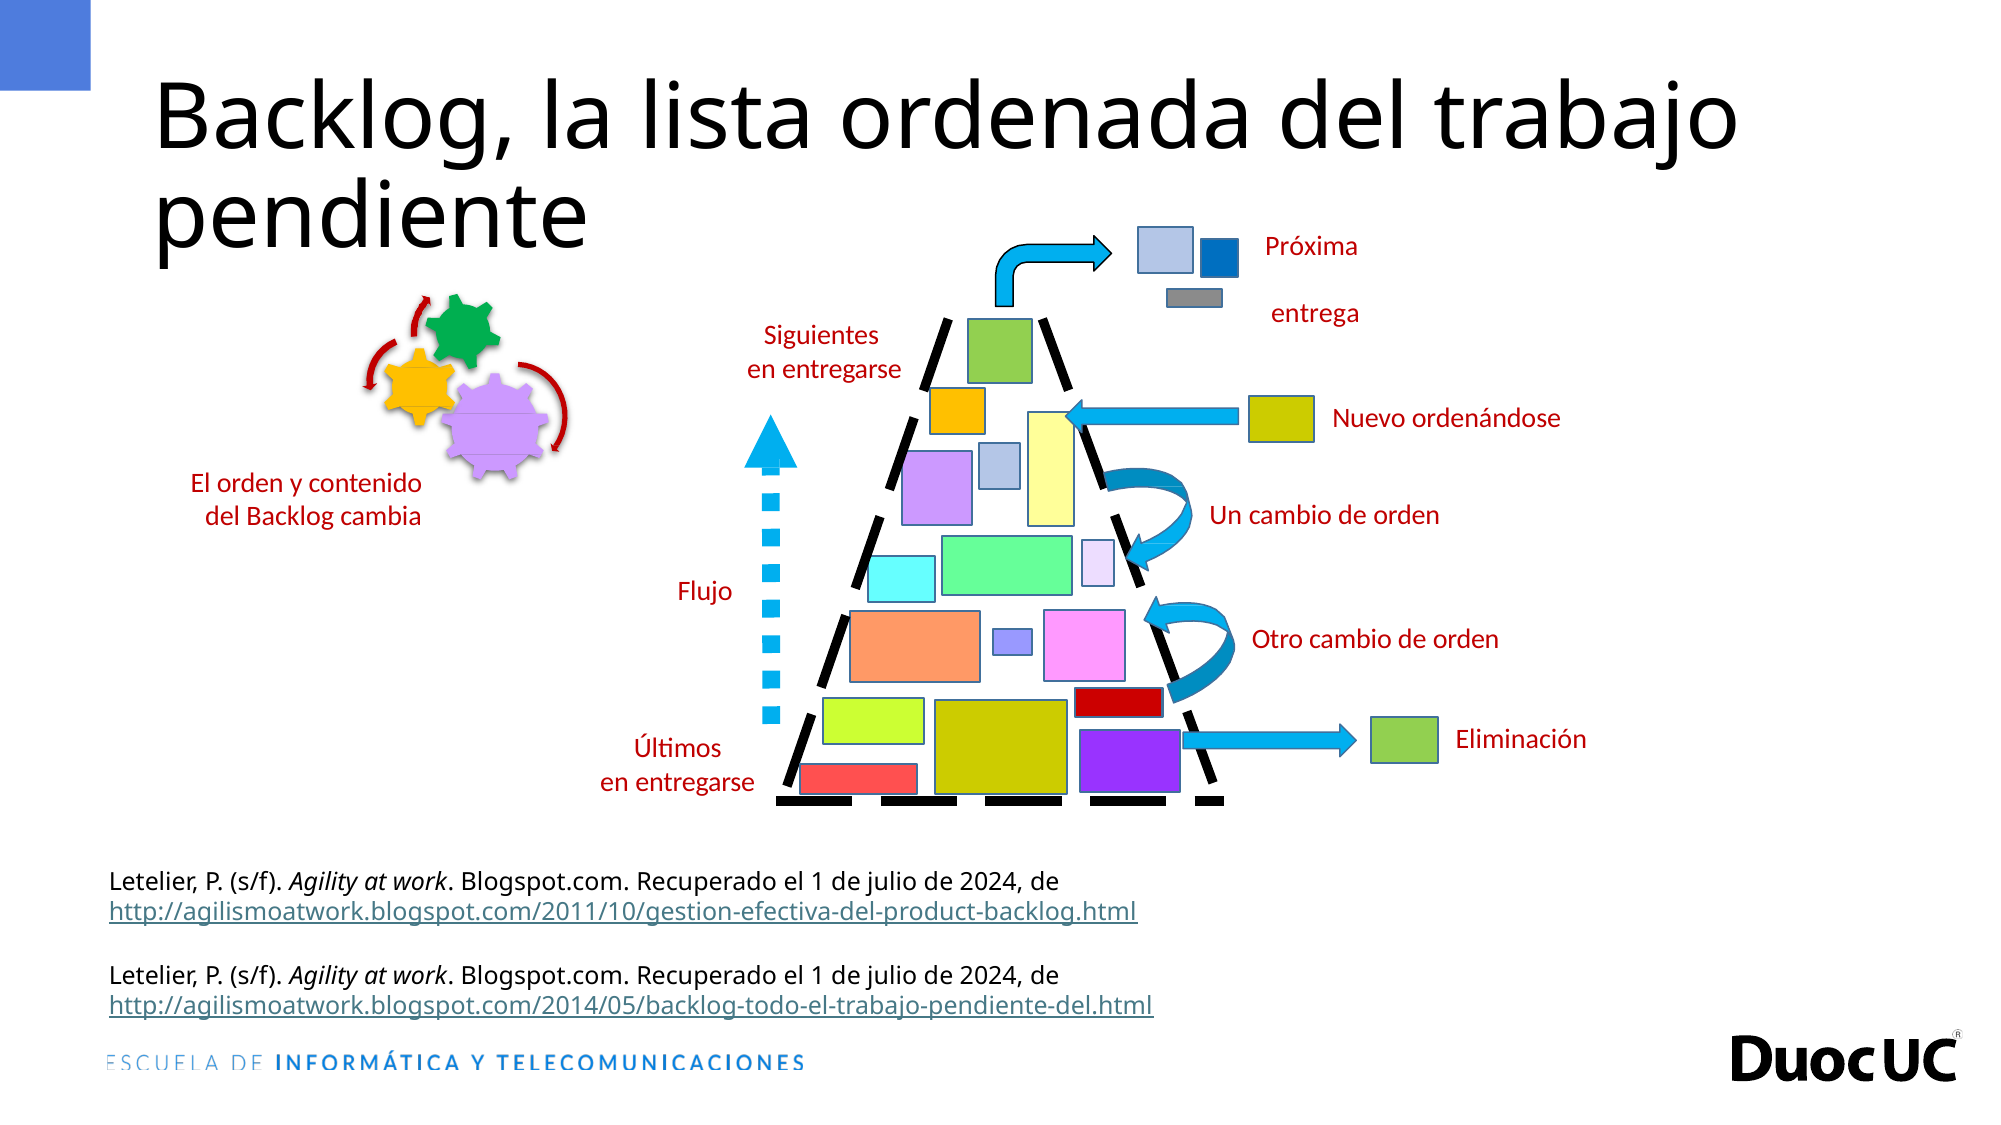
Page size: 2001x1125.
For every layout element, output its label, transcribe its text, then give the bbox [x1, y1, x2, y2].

text_box Letelier, P. (s/f). Agility at work. Blogspot.com. Recuperado el 1 de julio de 2024, de http://agilismoatwork.blogspot.com/2011/10/gestion-efectiva-del-product-backlog.html Letelier, P. (s/f). Agility at work. Blogspot.com. Recuperado el 1 de julio de 2024, de http://agilismoatwork.blogspot.com/2014/05/backlog-todo-el-trabajo-pendiente-del.html [94, 858, 1961, 1091]
title Backlog, la lista ordenada del trabajo pendiente [137, 59, 1863, 278]
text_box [188, 224, 1591, 802]
